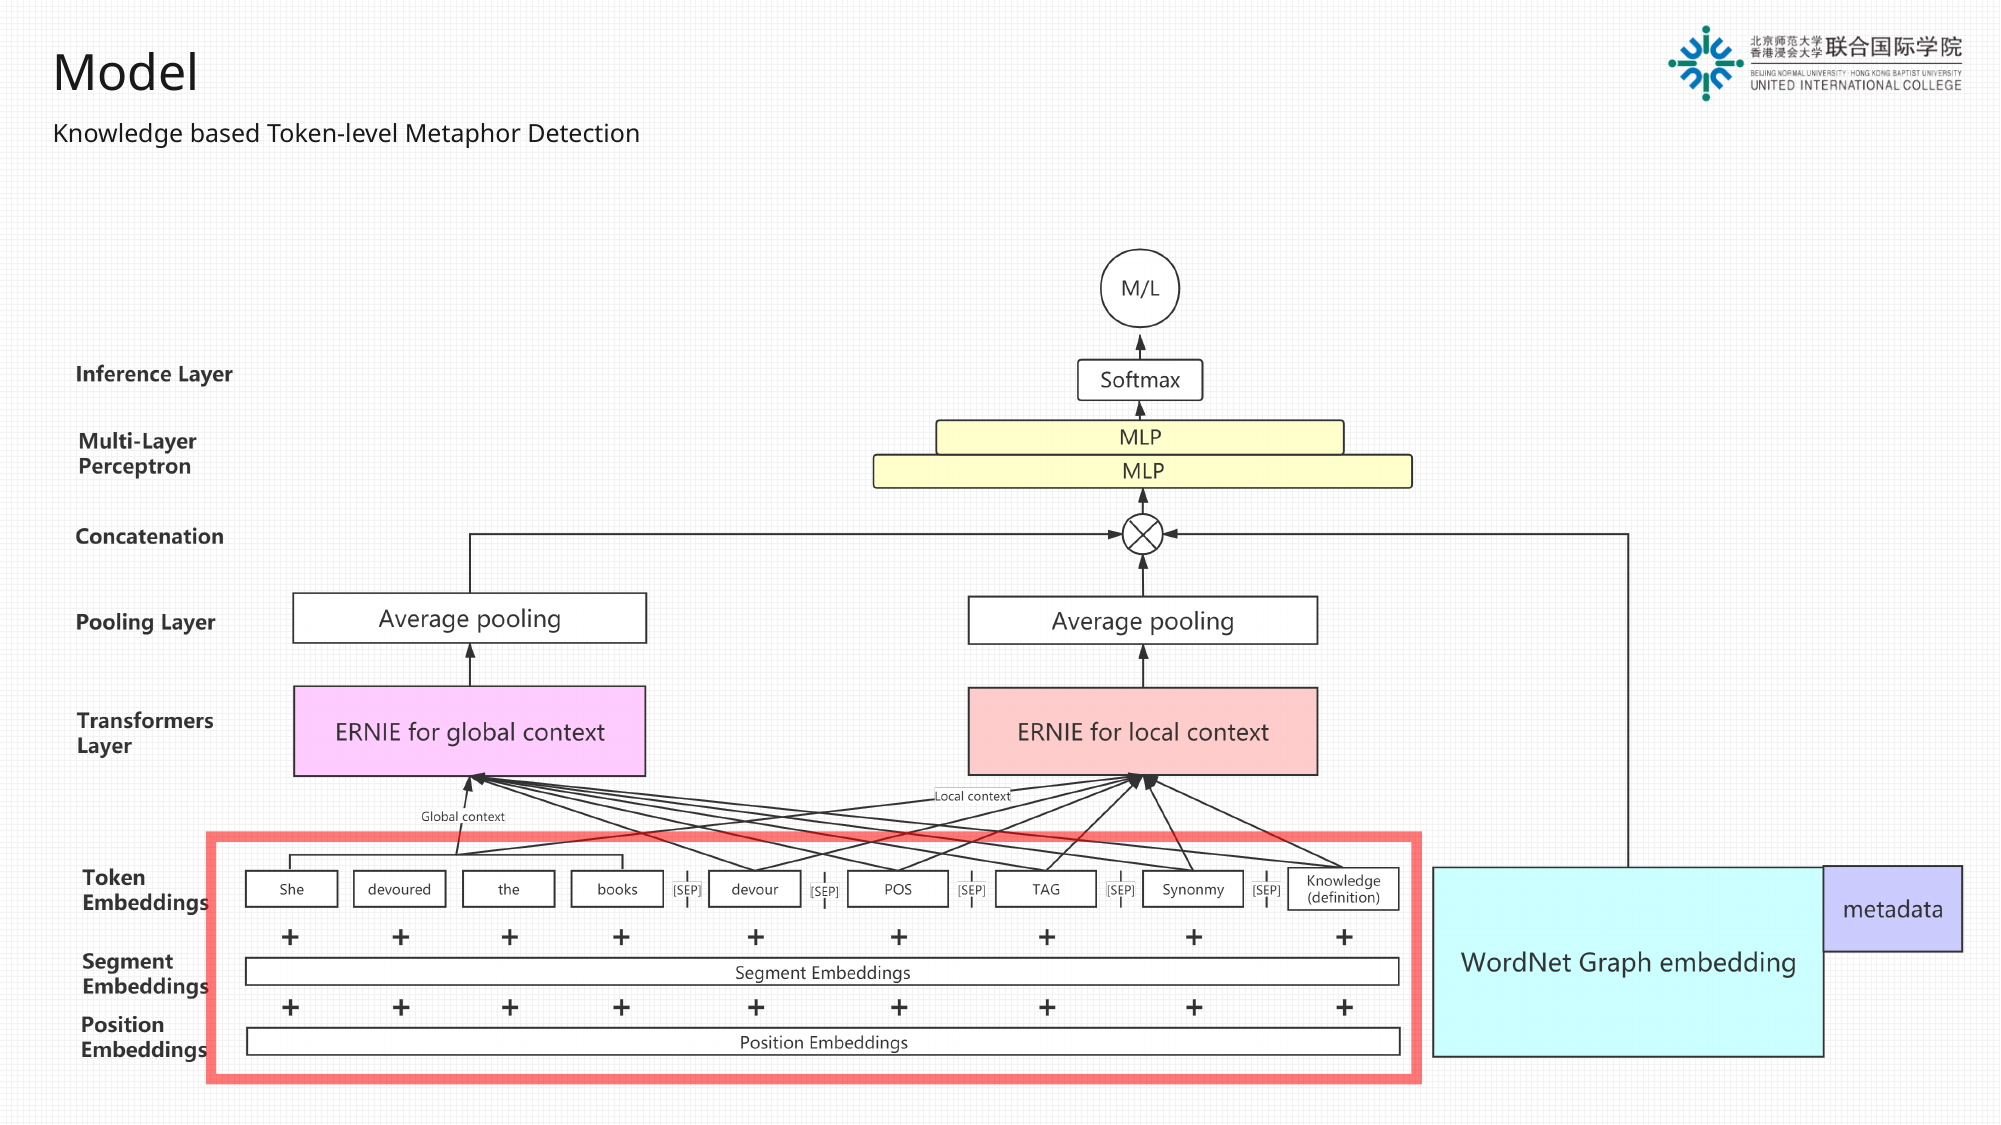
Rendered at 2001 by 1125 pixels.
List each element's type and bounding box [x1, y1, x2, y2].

text_box [52, 31, 724, 145]
picture [1666, 18, 1964, 109]
picture [52, 226, 1985, 1080]
